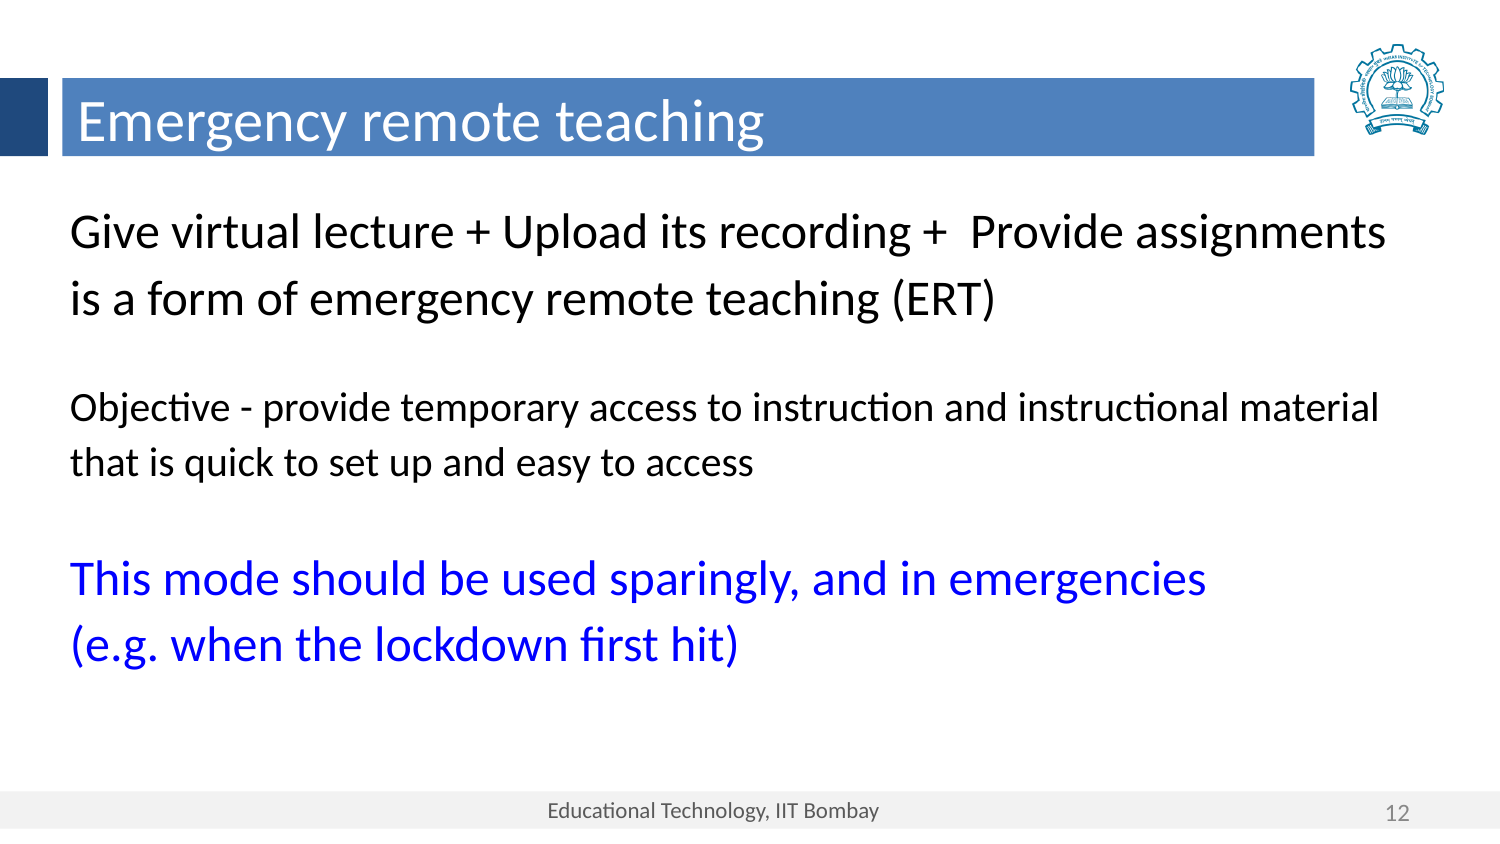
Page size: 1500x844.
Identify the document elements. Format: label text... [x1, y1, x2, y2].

slide_number 12 [1332, 789, 1425, 835]
picture [1374, 126, 1420, 135]
list Emergency remote teaching [62, 78, 1288, 156]
picture [1350, 44, 1444, 135]
text_box Give virtual lecture + Upload its recording + Provide assignments is a form of emergency remote teaching (ERT) Objective - provide temporary access to instruction and instructional material that is quick to set up and easy to access This mode should be used sparingly, and in emergencies (e.g. when the lockdown first hit) [62, 185, 1414, 830]
